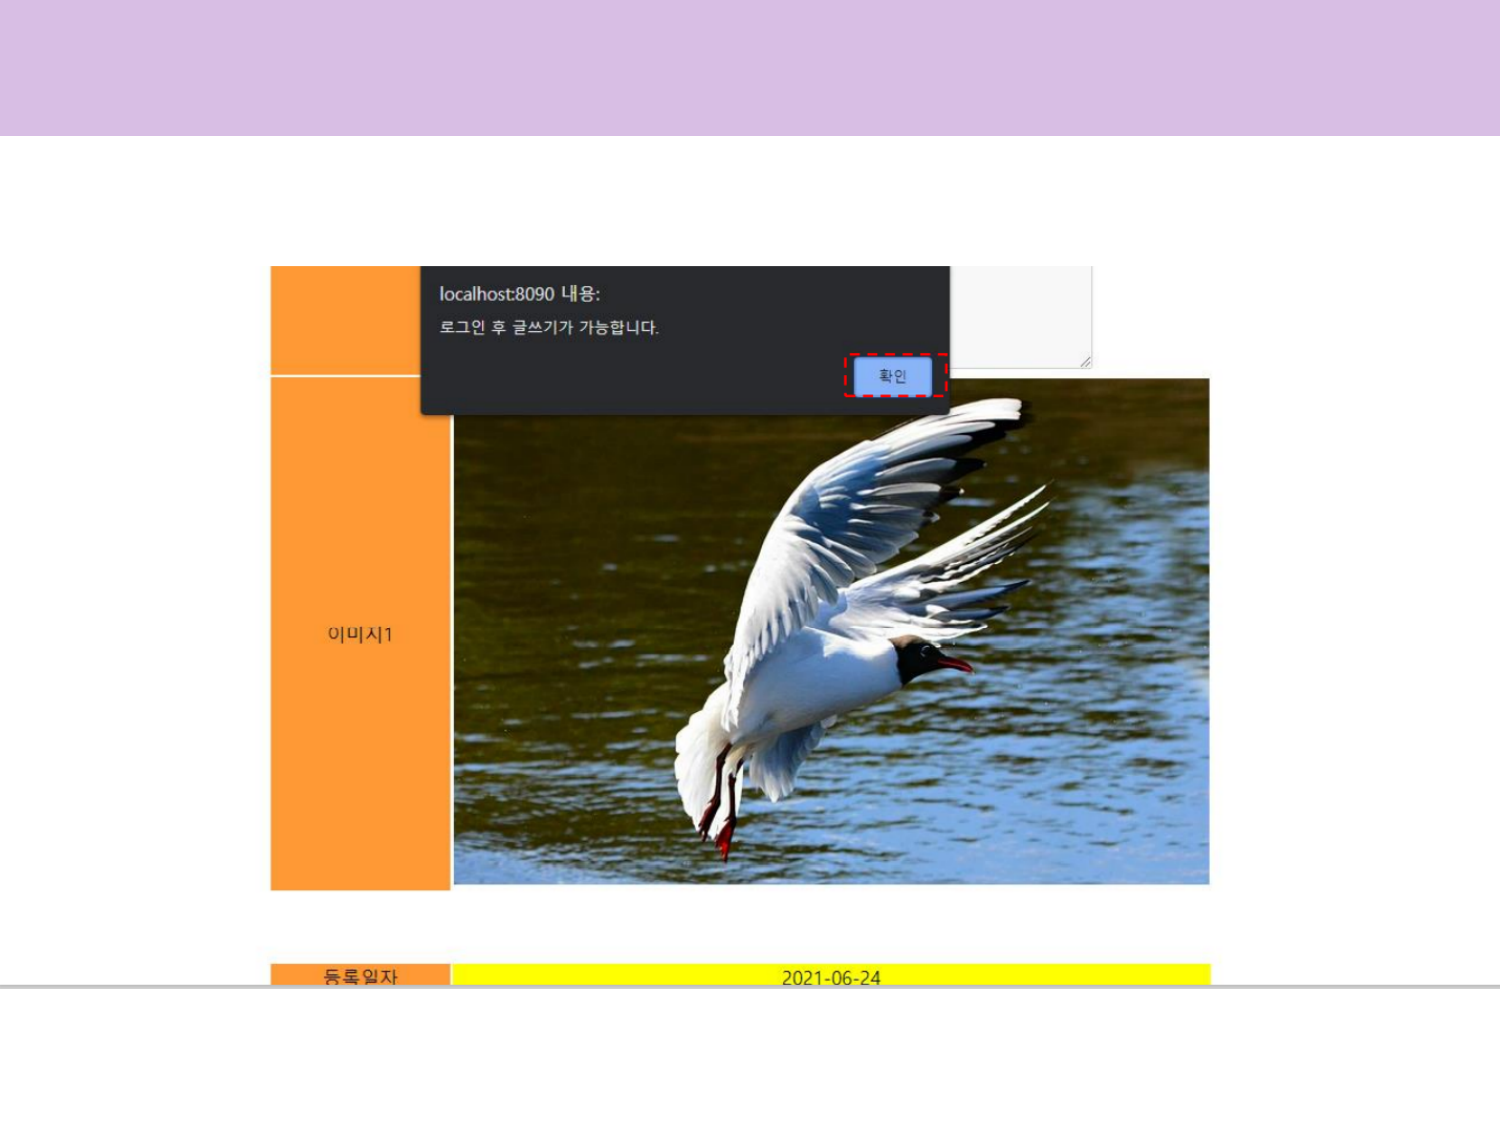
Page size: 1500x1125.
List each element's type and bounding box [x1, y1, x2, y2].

picture [0, 135, 1500, 990]
text_box [0, 0, 1500, 135]
